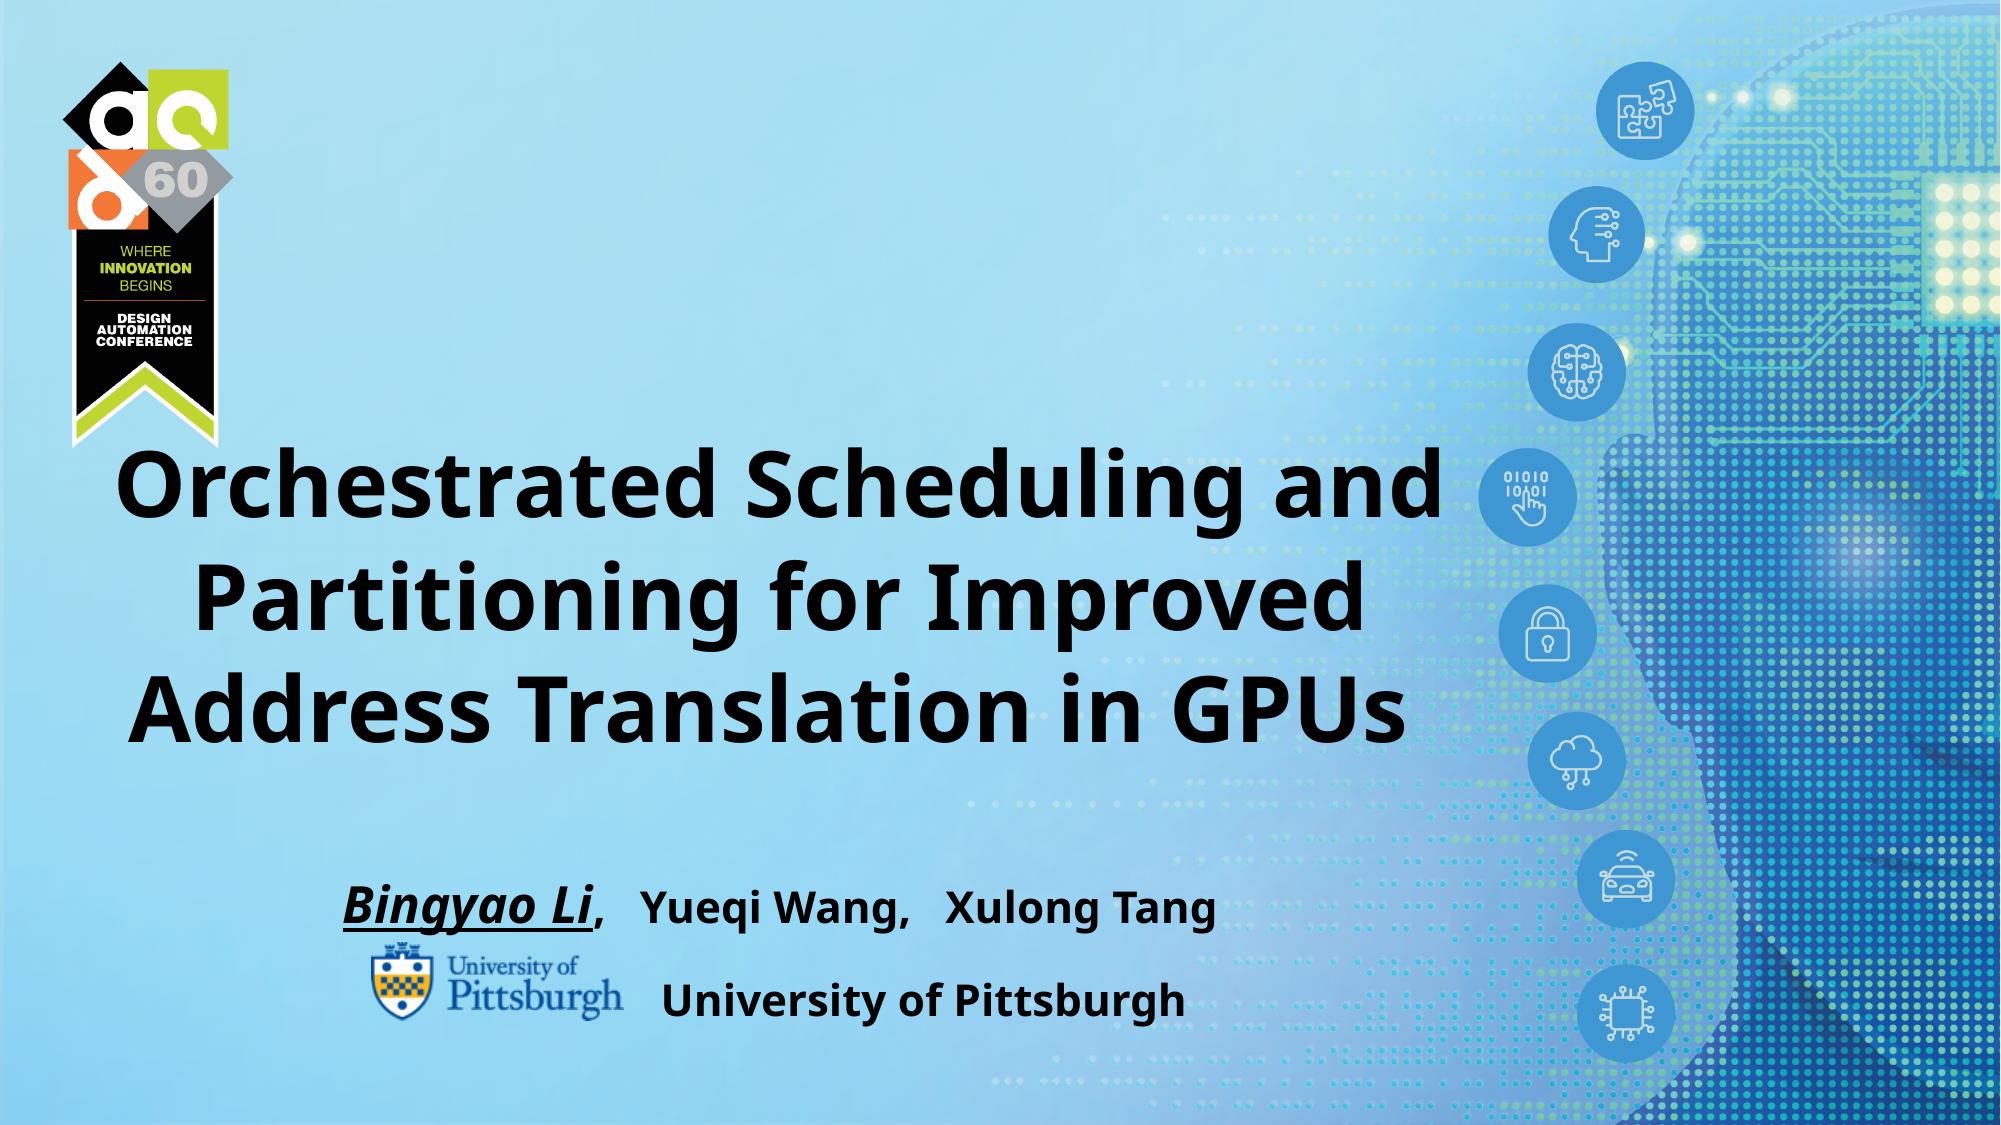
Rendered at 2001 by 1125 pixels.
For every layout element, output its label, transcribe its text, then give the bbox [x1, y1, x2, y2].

title Orchestrated Scheduling and Partitioning for Improved Address Translation in GPUs [60, 352, 1501, 773]
picture [0, 0, 2001, 1125]
subtitle Bingyao Li, Yueqi Wang, Xulong Tang University of Pittsburgh [105, 847, 1456, 1039]
